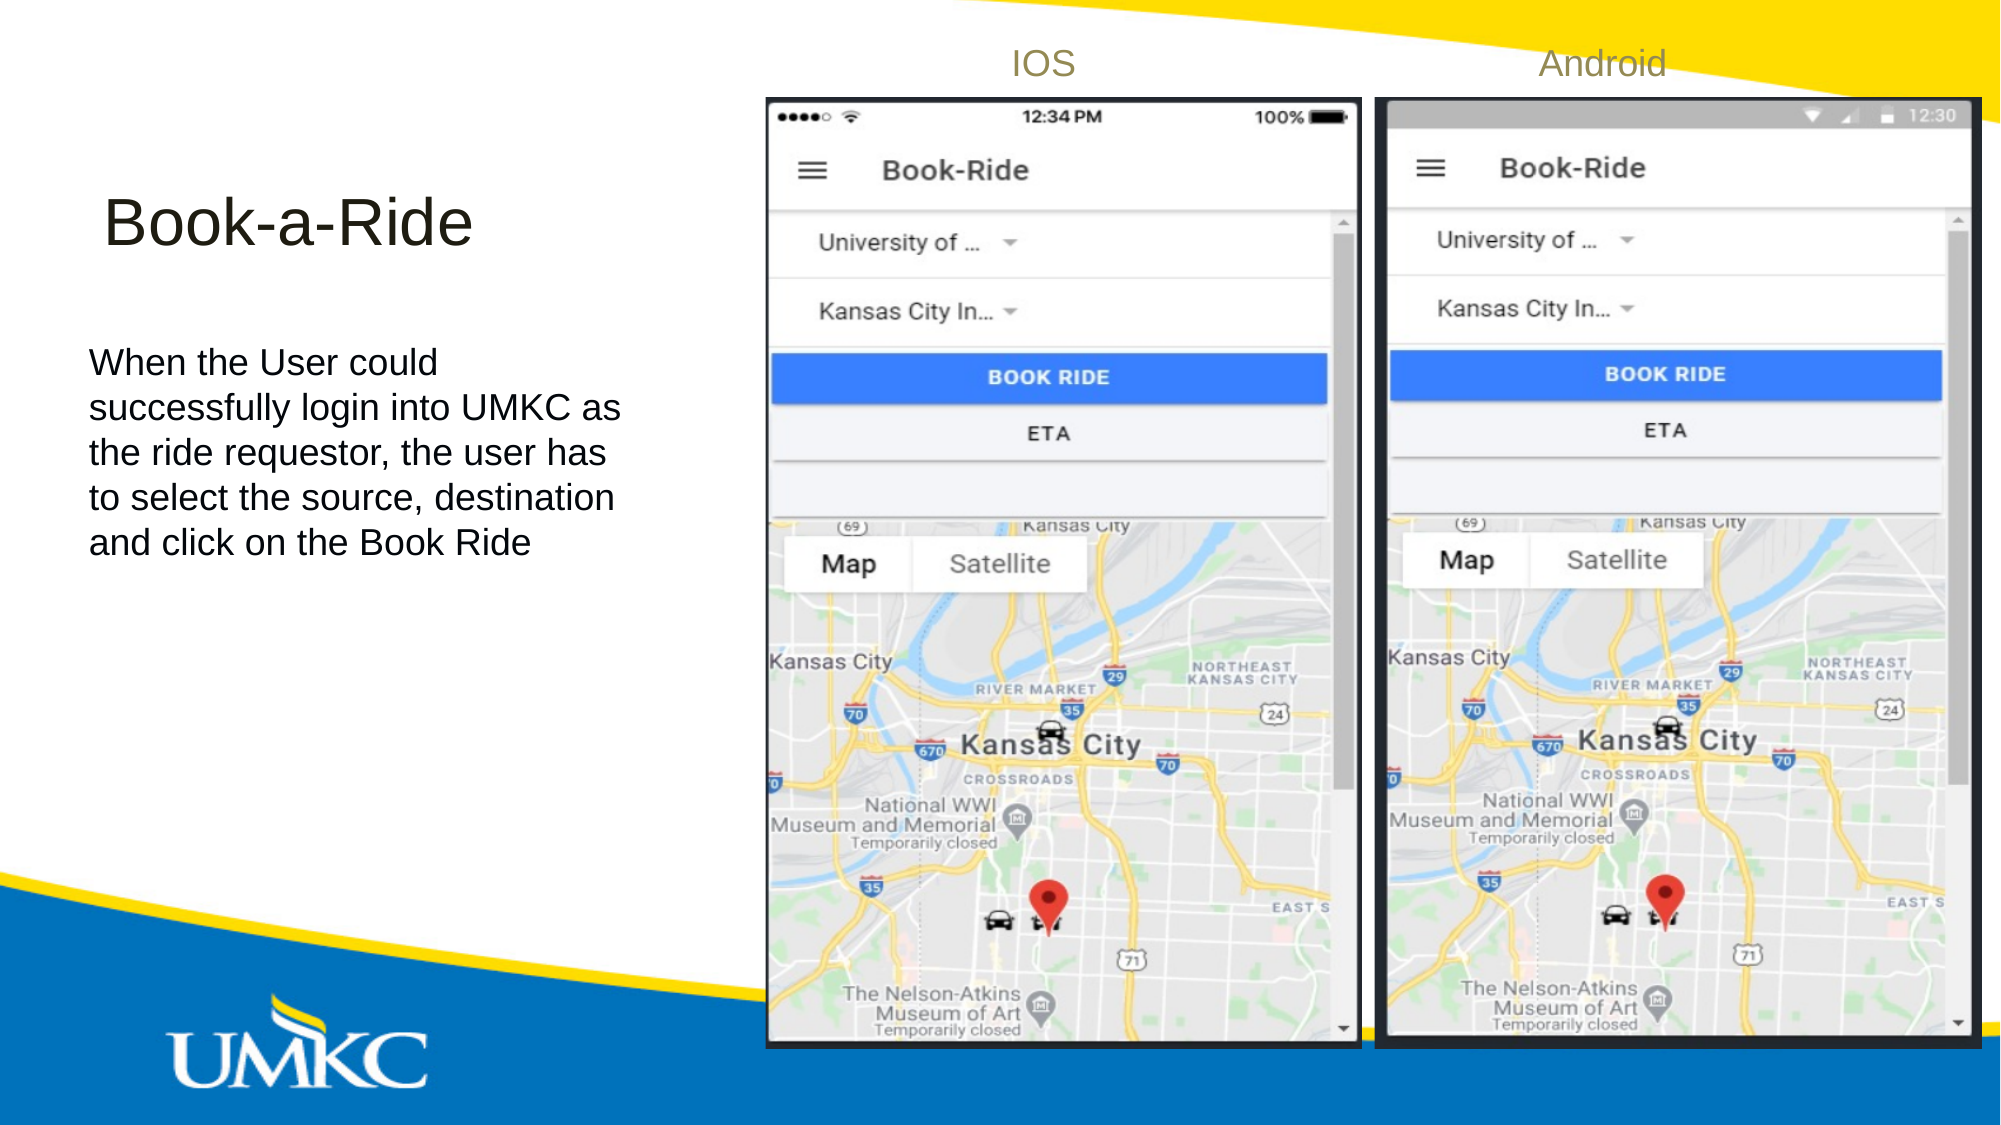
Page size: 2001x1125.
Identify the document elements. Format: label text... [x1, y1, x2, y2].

text_box Android [1457, 31, 1748, 92]
picture [0, 0, 2001, 1125]
text_box When the User could successfully login into UMKC as the ride requestor, the user has to select the source, destination and click on the Book Ride [74, 330, 662, 571]
text_box IOS [898, 31, 1189, 92]
text_box Book-a-Ride [89, 171, 677, 266]
